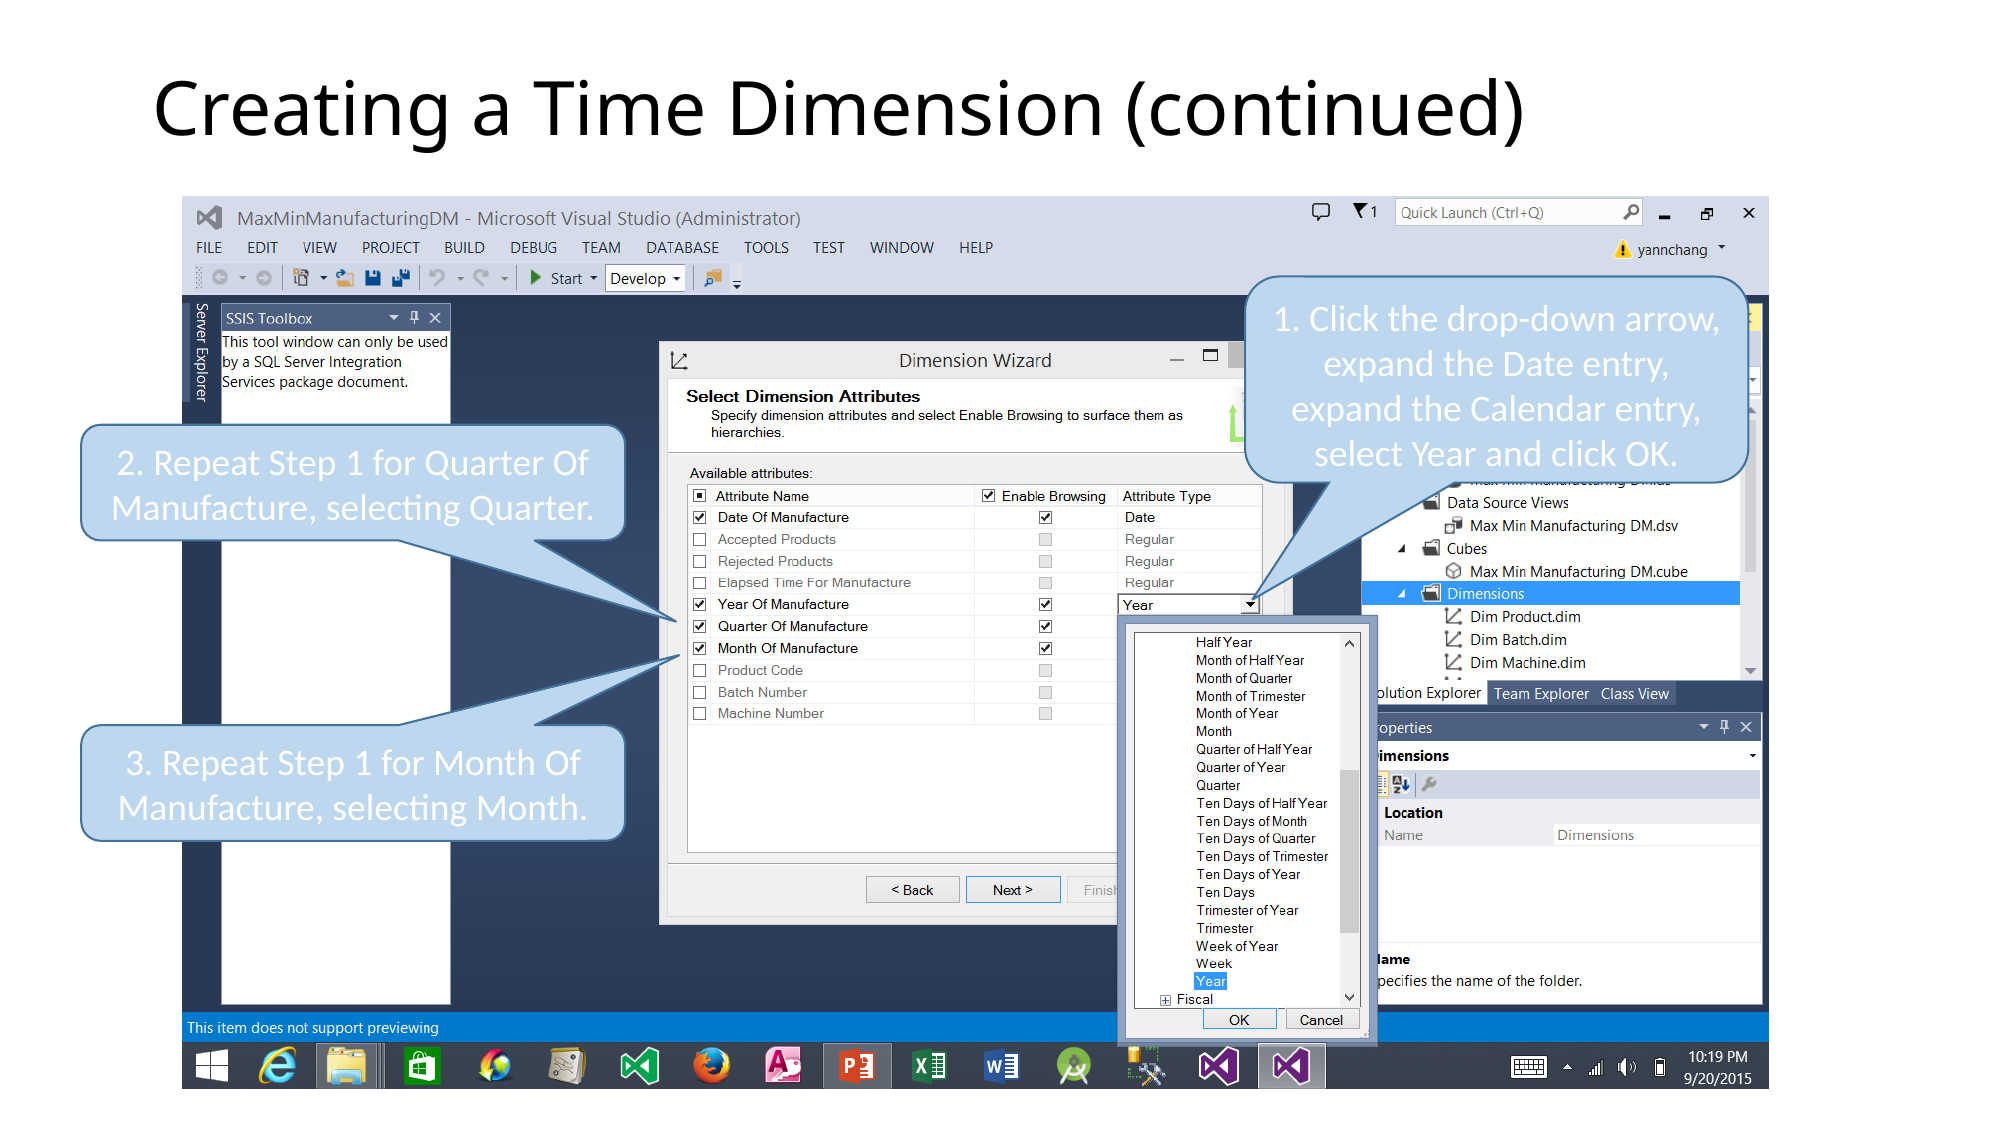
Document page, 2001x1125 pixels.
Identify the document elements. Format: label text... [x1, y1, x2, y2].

text_box Creating a Time Dimension (continued) [137, 59, 1863, 163]
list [182, 196, 1769, 1089]
text_box 2. Repeat Step 1 for Quarter Of Manufacture, selecting Quarter. [80, 423, 182, 542]
text_box 3. Repeat Step 1 for Month Of Manufacture, selecting Month. [80, 724, 182, 842]
